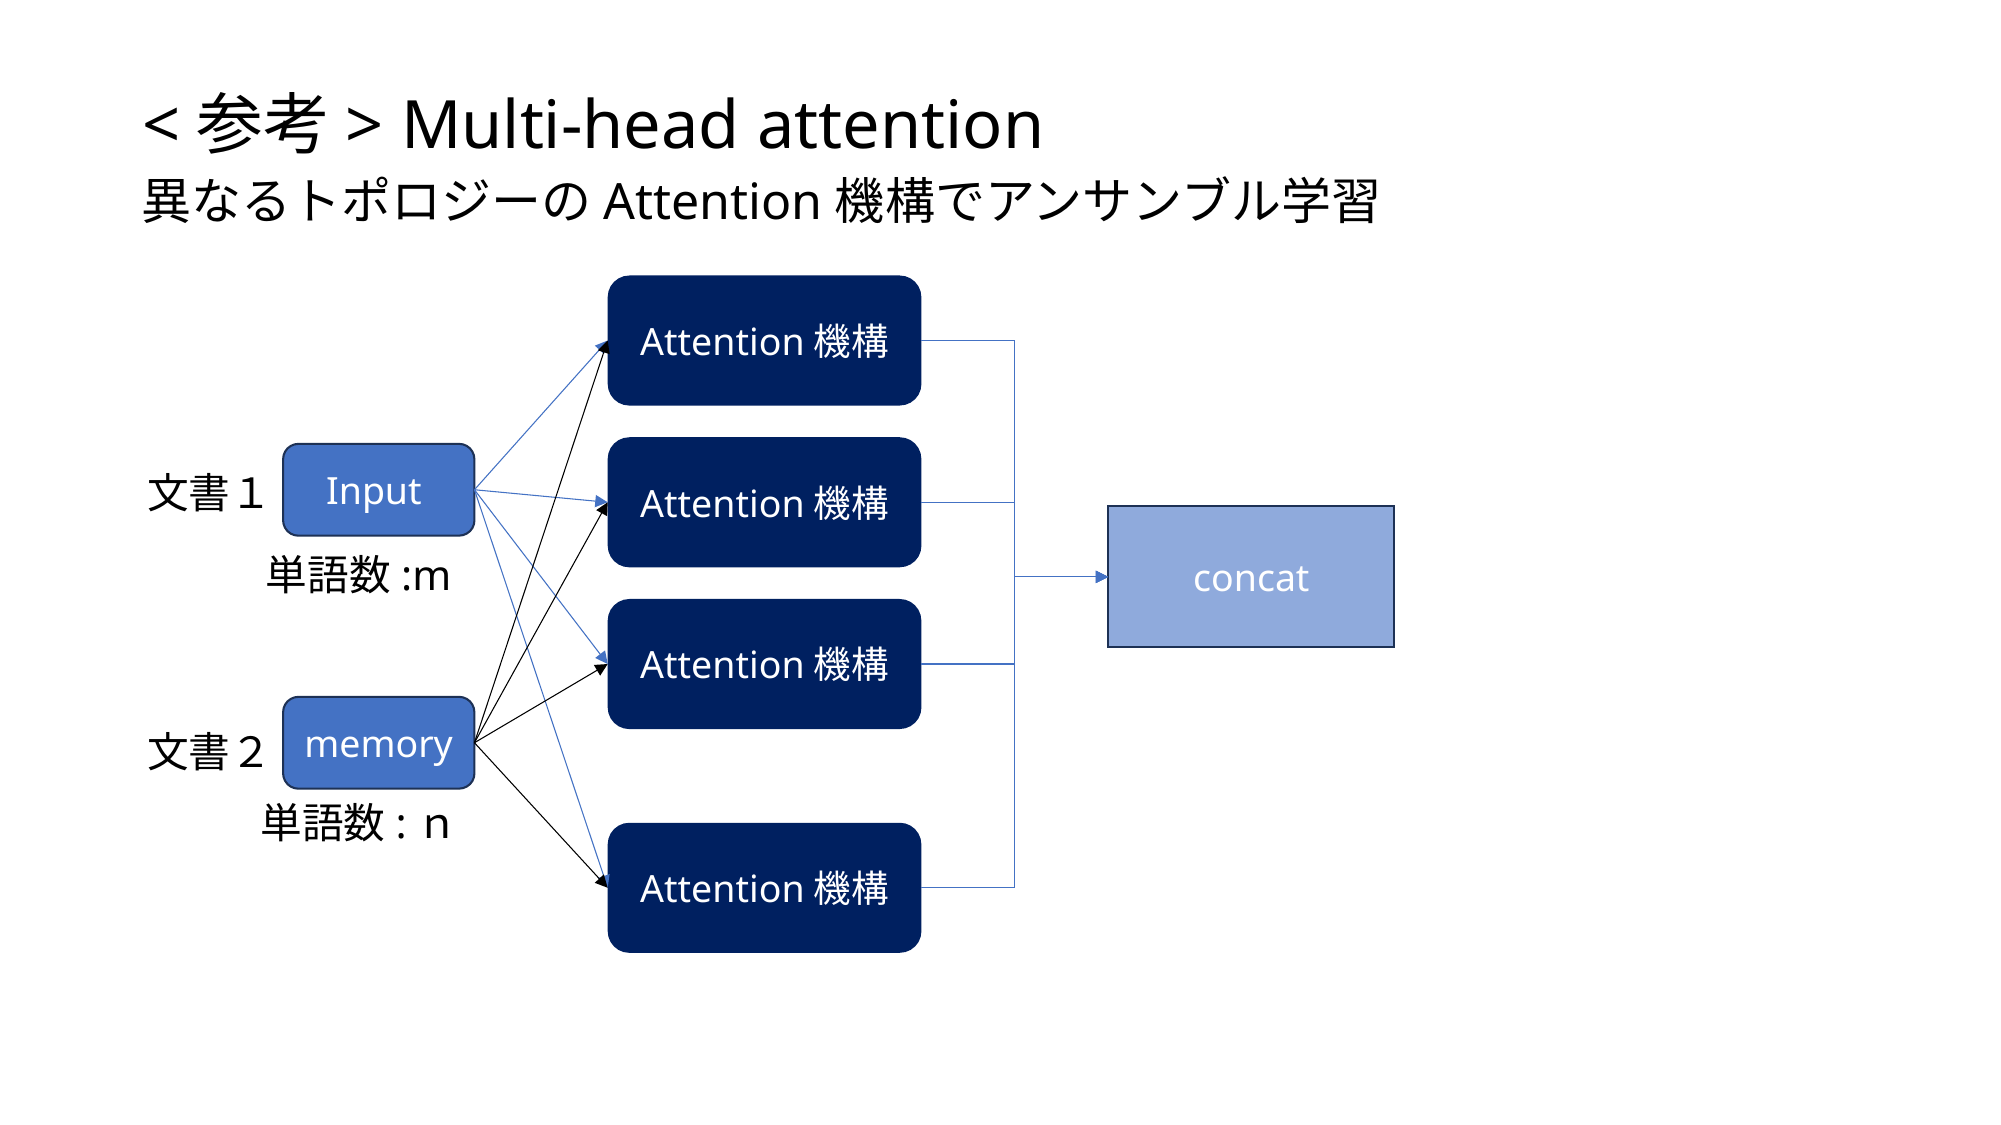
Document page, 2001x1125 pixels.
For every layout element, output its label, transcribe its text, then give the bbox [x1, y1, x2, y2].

text_box Input [282, 442, 474, 537]
text_box Attention機構 [608, 597, 921, 731]
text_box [921, 340, 1109, 502]
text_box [921, 576, 1109, 888]
text_box 文書１ [132, 459, 288, 524]
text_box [474, 502, 608, 664]
text_box Attention機構 [606, 821, 923, 954]
text_box concat [1109, 505, 1395, 648]
text_box Attention機構 [608, 436, 921, 569]
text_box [474, 340, 608, 502]
text_box 単語数:ｎ [245, 789, 474, 855]
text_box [921, 502, 1109, 576]
text_box 異なるトポロジーのAttention機構でアンサンブル学習 [126, 162, 1397, 238]
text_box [474, 742, 608, 888]
text_box Attention機構 [606, 274, 923, 407]
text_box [474, 664, 608, 742]
text_box memory [282, 695, 474, 789]
text_box 単語数:m [251, 541, 467, 607]
text_box 文書２ [132, 718, 288, 784]
text_box <参考> Multi-head attention [127, 74, 1061, 162]
